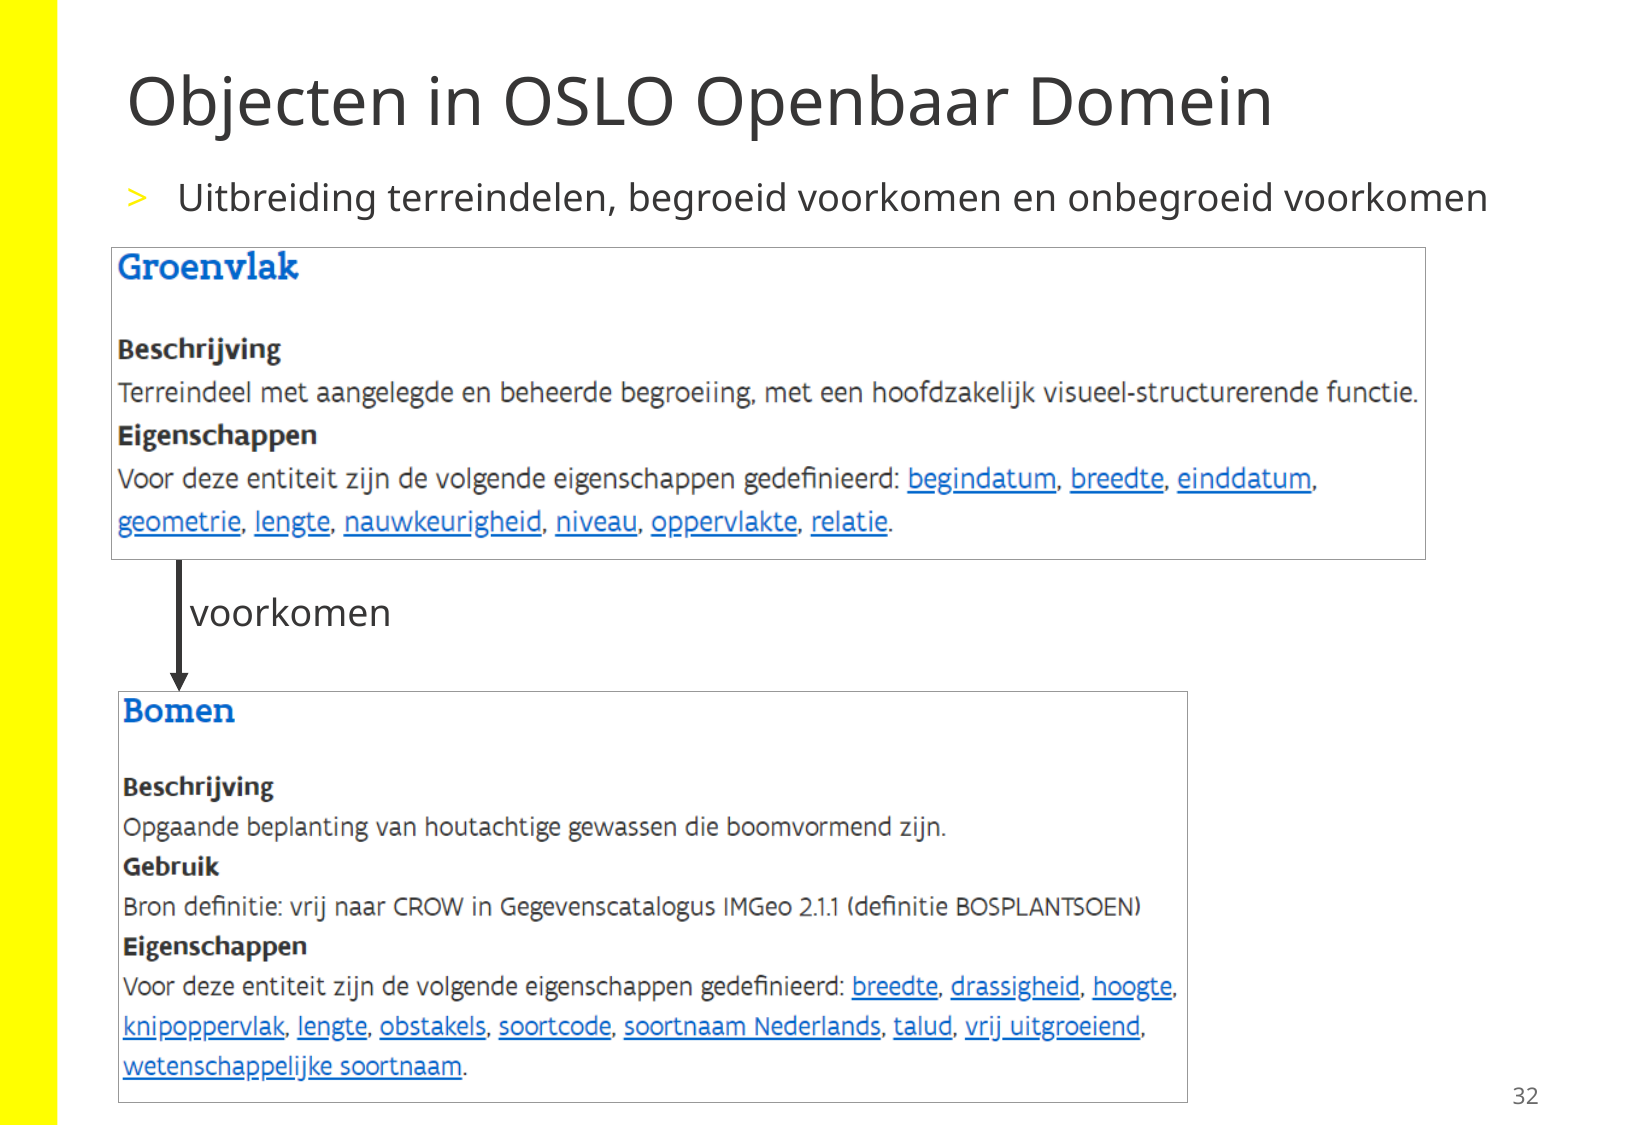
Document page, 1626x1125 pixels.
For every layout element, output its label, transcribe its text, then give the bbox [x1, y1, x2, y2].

picture [111, 247, 1426, 559]
picture [118, 691, 1188, 1103]
text_box voorkomen [175, 582, 179, 642]
list Uitbreiding terreindelen, begroeid voorkomen en onbegroeid voorkomen [111, 166, 1514, 255]
title Objecten in OSLO Openbaar Domein [111, 59, 1514, 162]
text_box voorkomen [180, 582, 407, 642]
slide_number 32 [1424, 1075, 1548, 1120]
